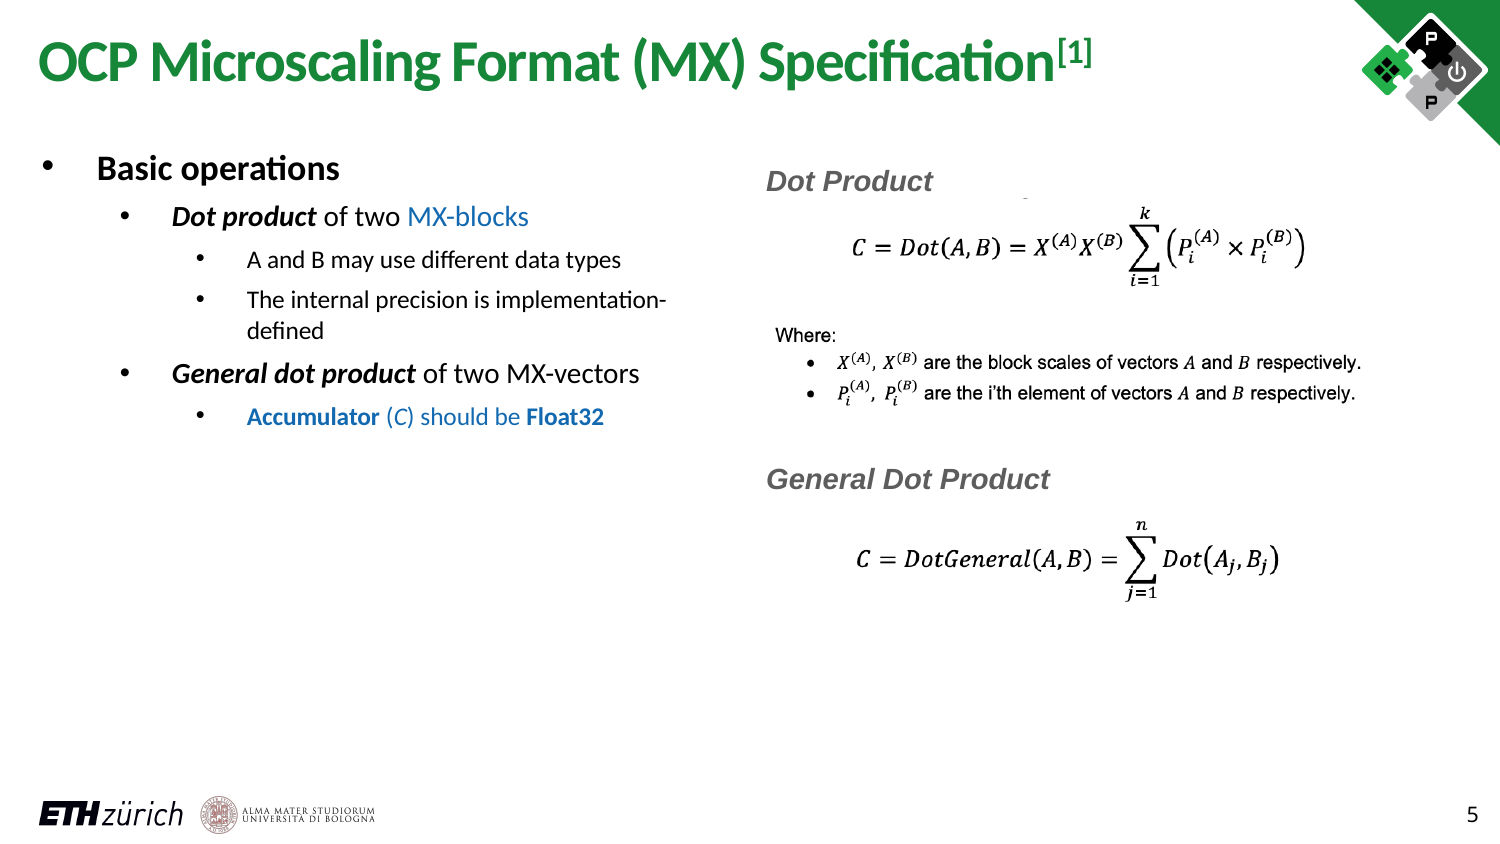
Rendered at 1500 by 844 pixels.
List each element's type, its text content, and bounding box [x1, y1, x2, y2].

picture [199, 796, 239, 835]
picture [1361, 18, 1483, 122]
text_box Dot Product [766, 162, 946, 199]
list Basic operations Dot product of two MX-blocks A and B may use different data types The internal precision is implementation-defined General dot product of two MX-vectors Accumulator (C) should be Float32 [21, 138, 722, 658]
title OCP Microscaling Format (MX) Specification[1] [38, 22, 1352, 103]
picture [766, 324, 1455, 412]
picture [242, 805, 375, 822]
slide_number 5 [1420, 799, 1491, 837]
picture [845, 518, 1294, 605]
text_box General Dot Product [766, 460, 1070, 497]
picture [830, 198, 1318, 298]
picture [38, 801, 183, 826]
